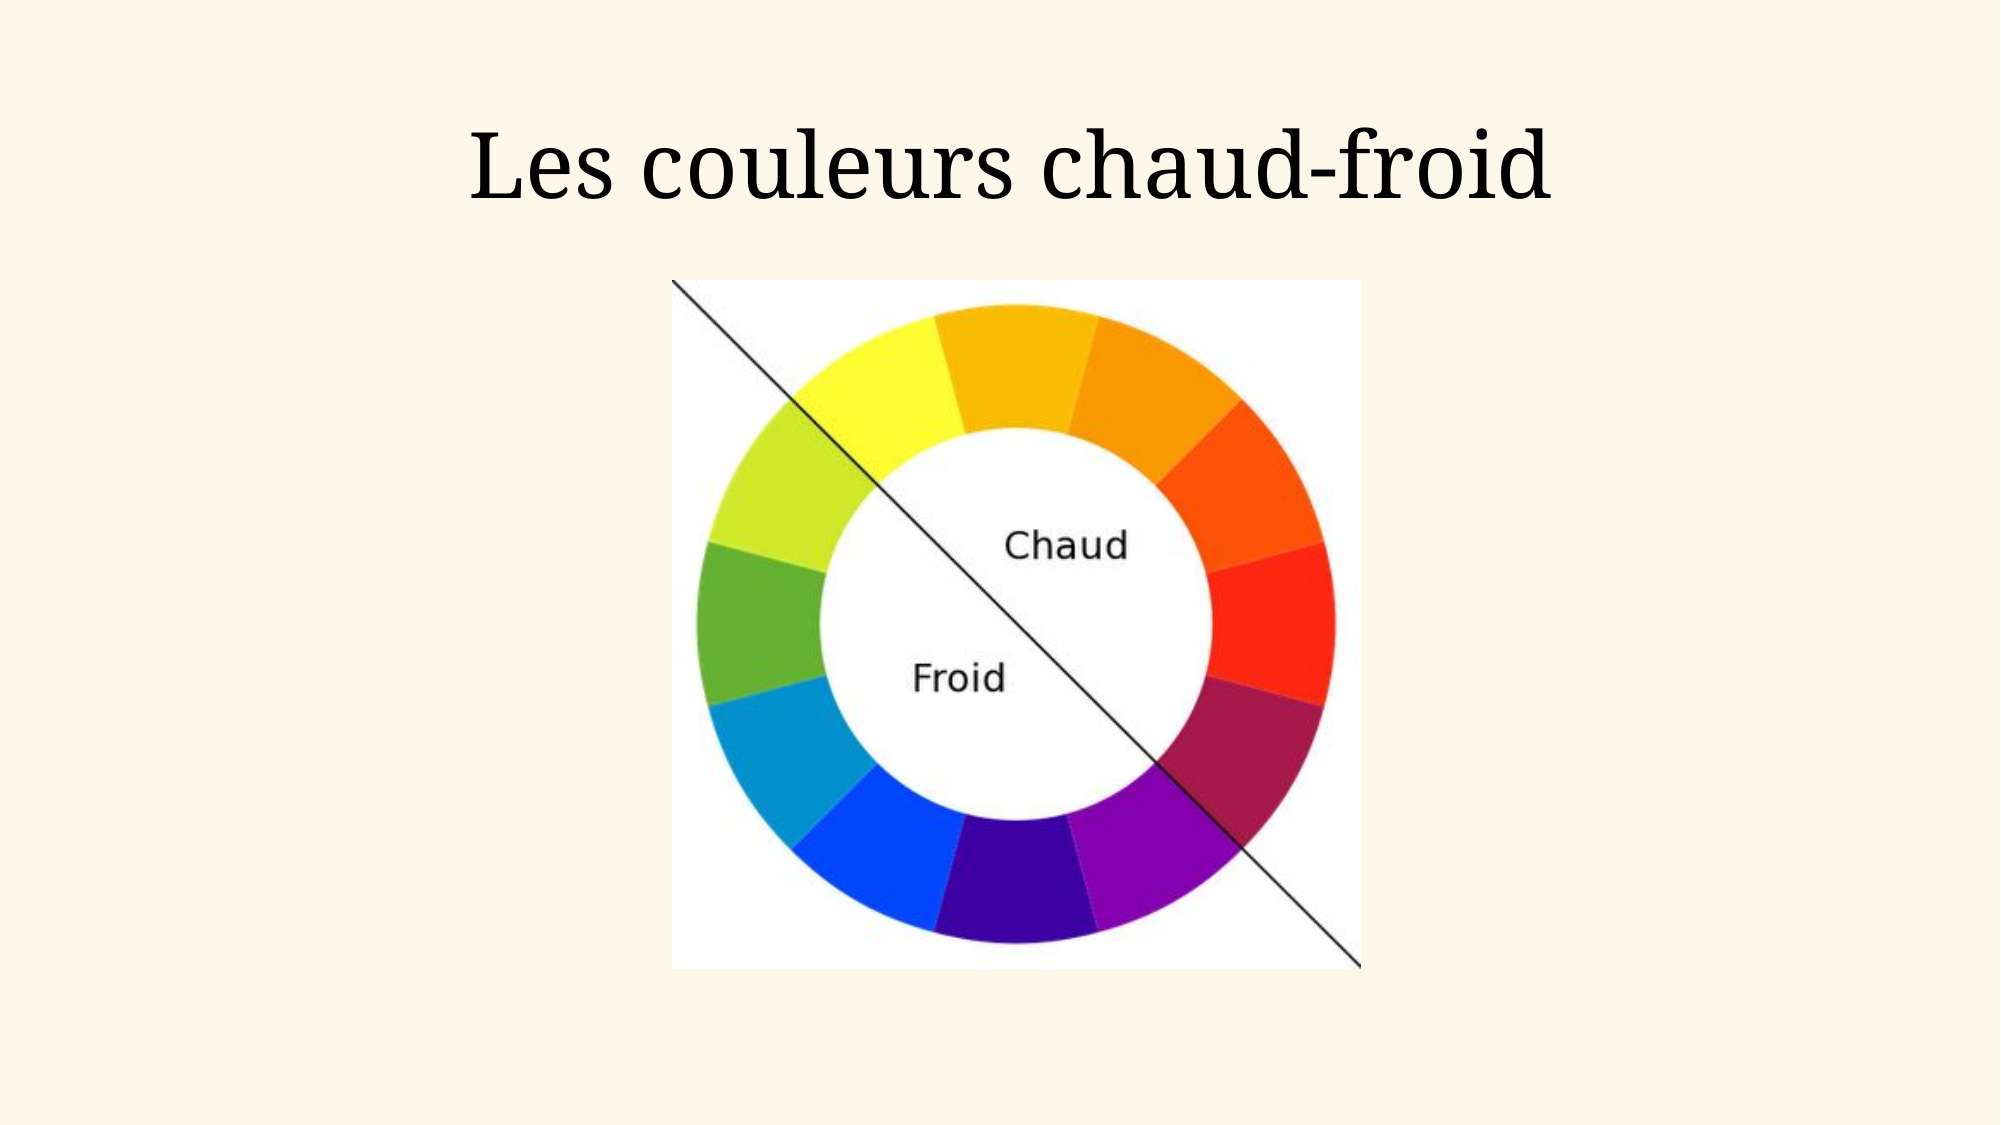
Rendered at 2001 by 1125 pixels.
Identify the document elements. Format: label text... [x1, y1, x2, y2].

picture [672, 280, 1362, 969]
title Les couleurs chaud-froid [137, 59, 1863, 278]
